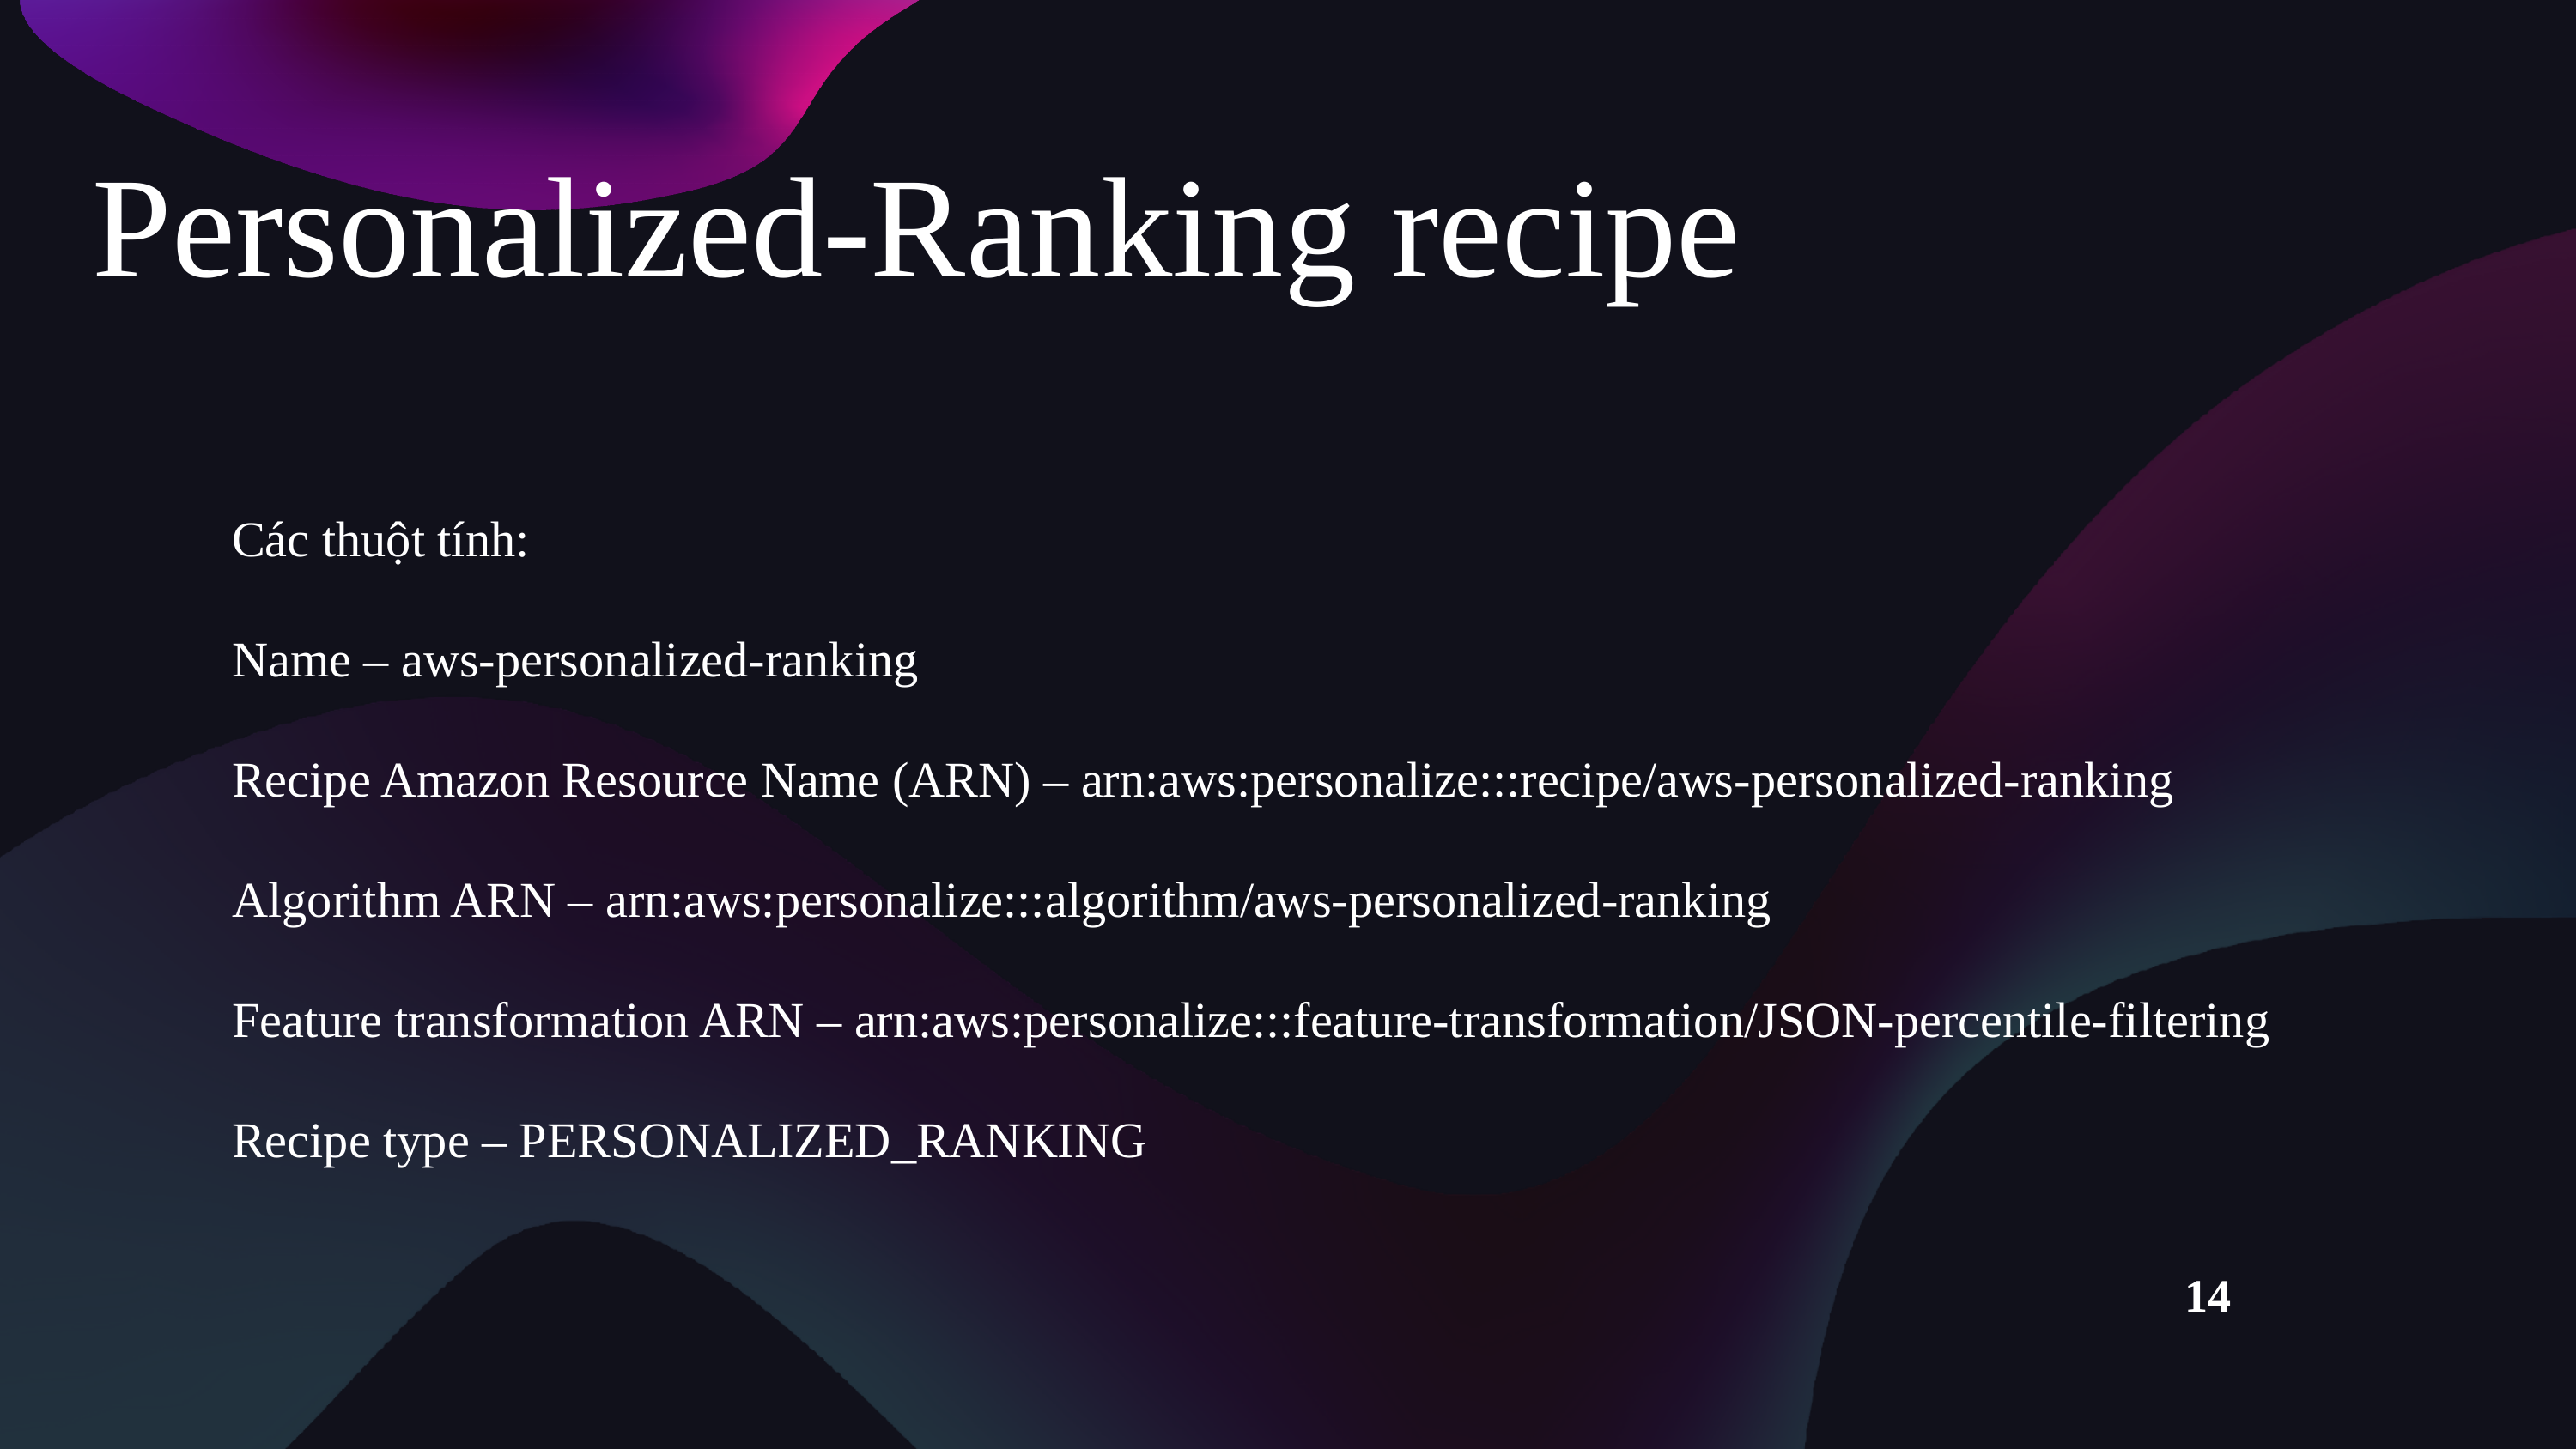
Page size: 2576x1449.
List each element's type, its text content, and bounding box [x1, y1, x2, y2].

picture [0, 0, 2576, 1449]
text_box Personalized-Ranking recipe [1030, 116, 1857, 206]
